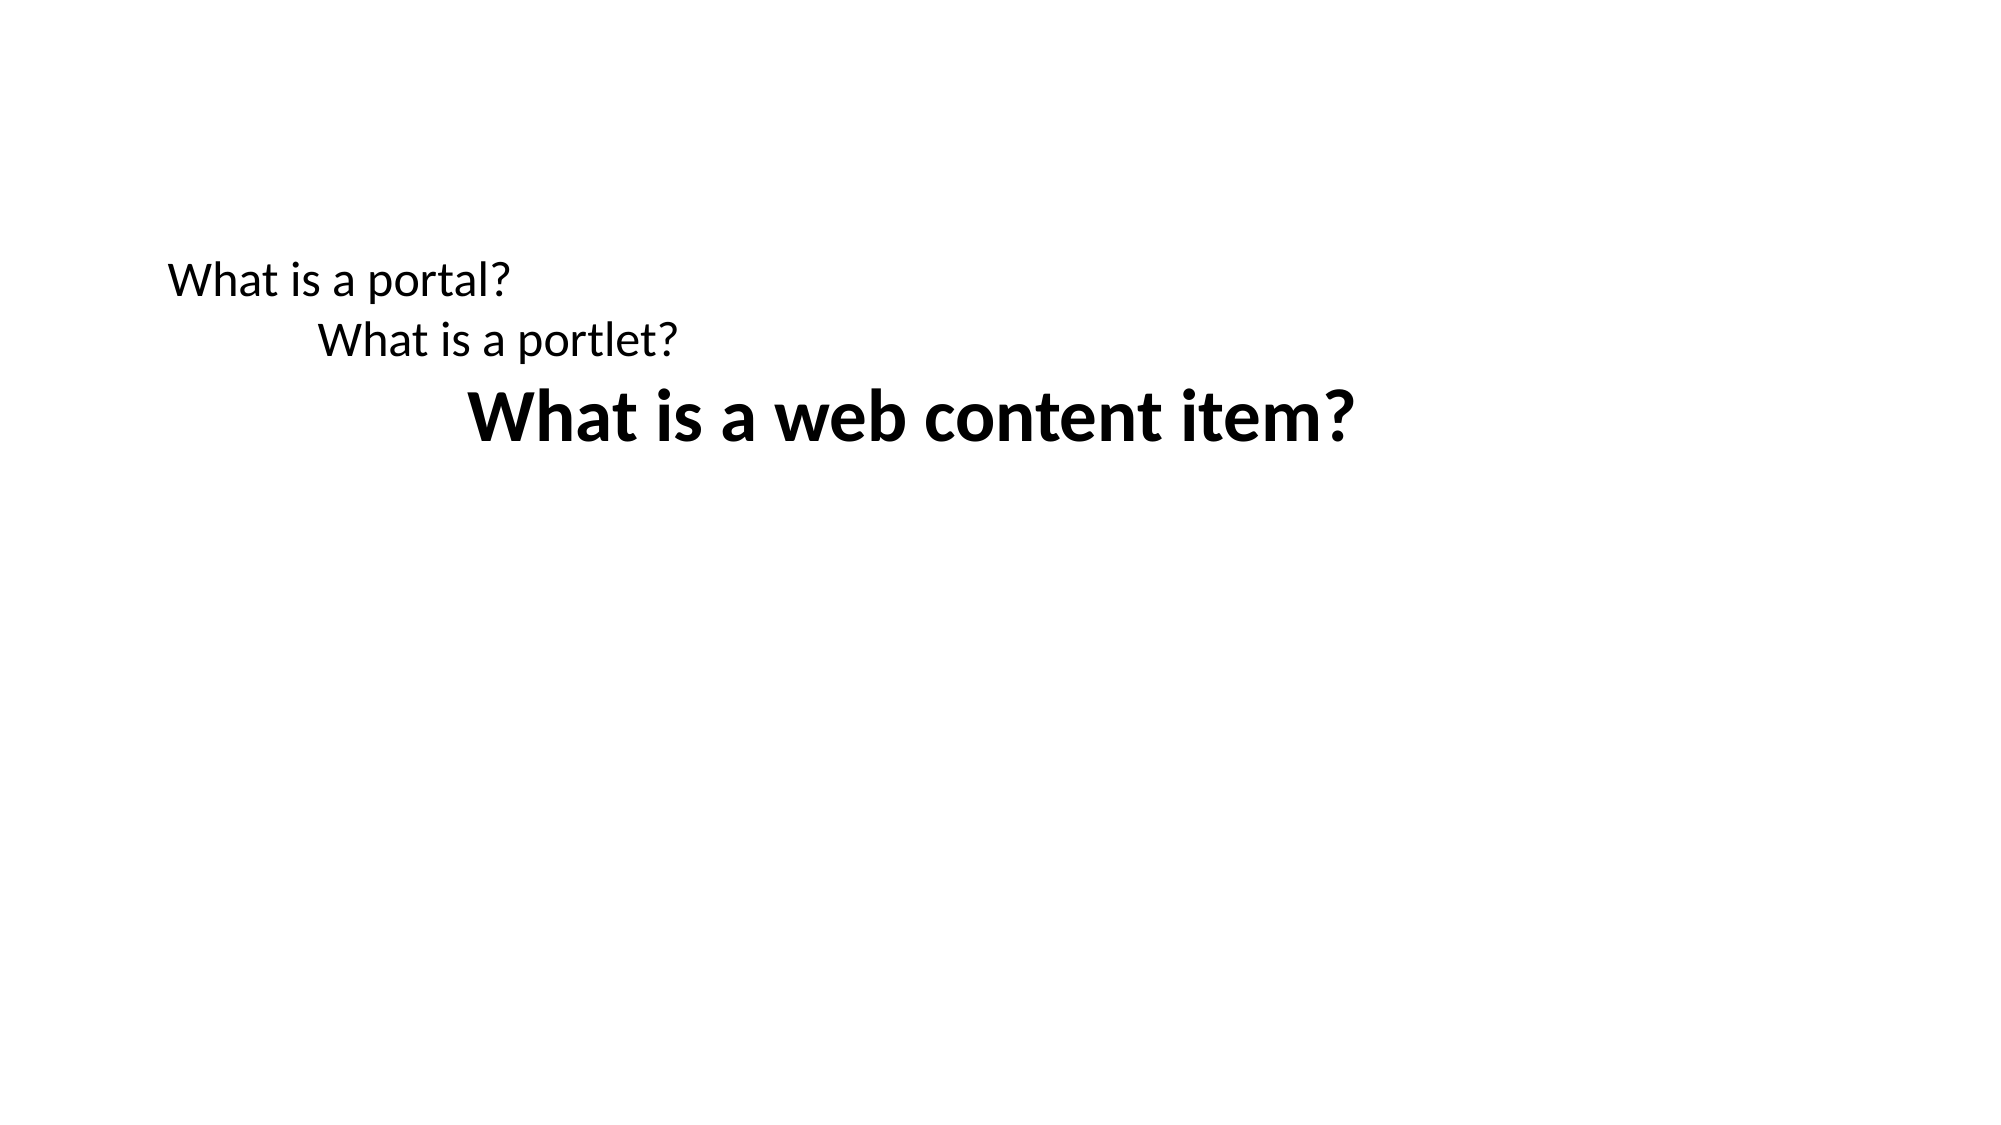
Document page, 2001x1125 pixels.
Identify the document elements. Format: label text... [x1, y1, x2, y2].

text_box What is a portal? What is a portlet? What is a web content item? [152, 238, 1429, 641]
